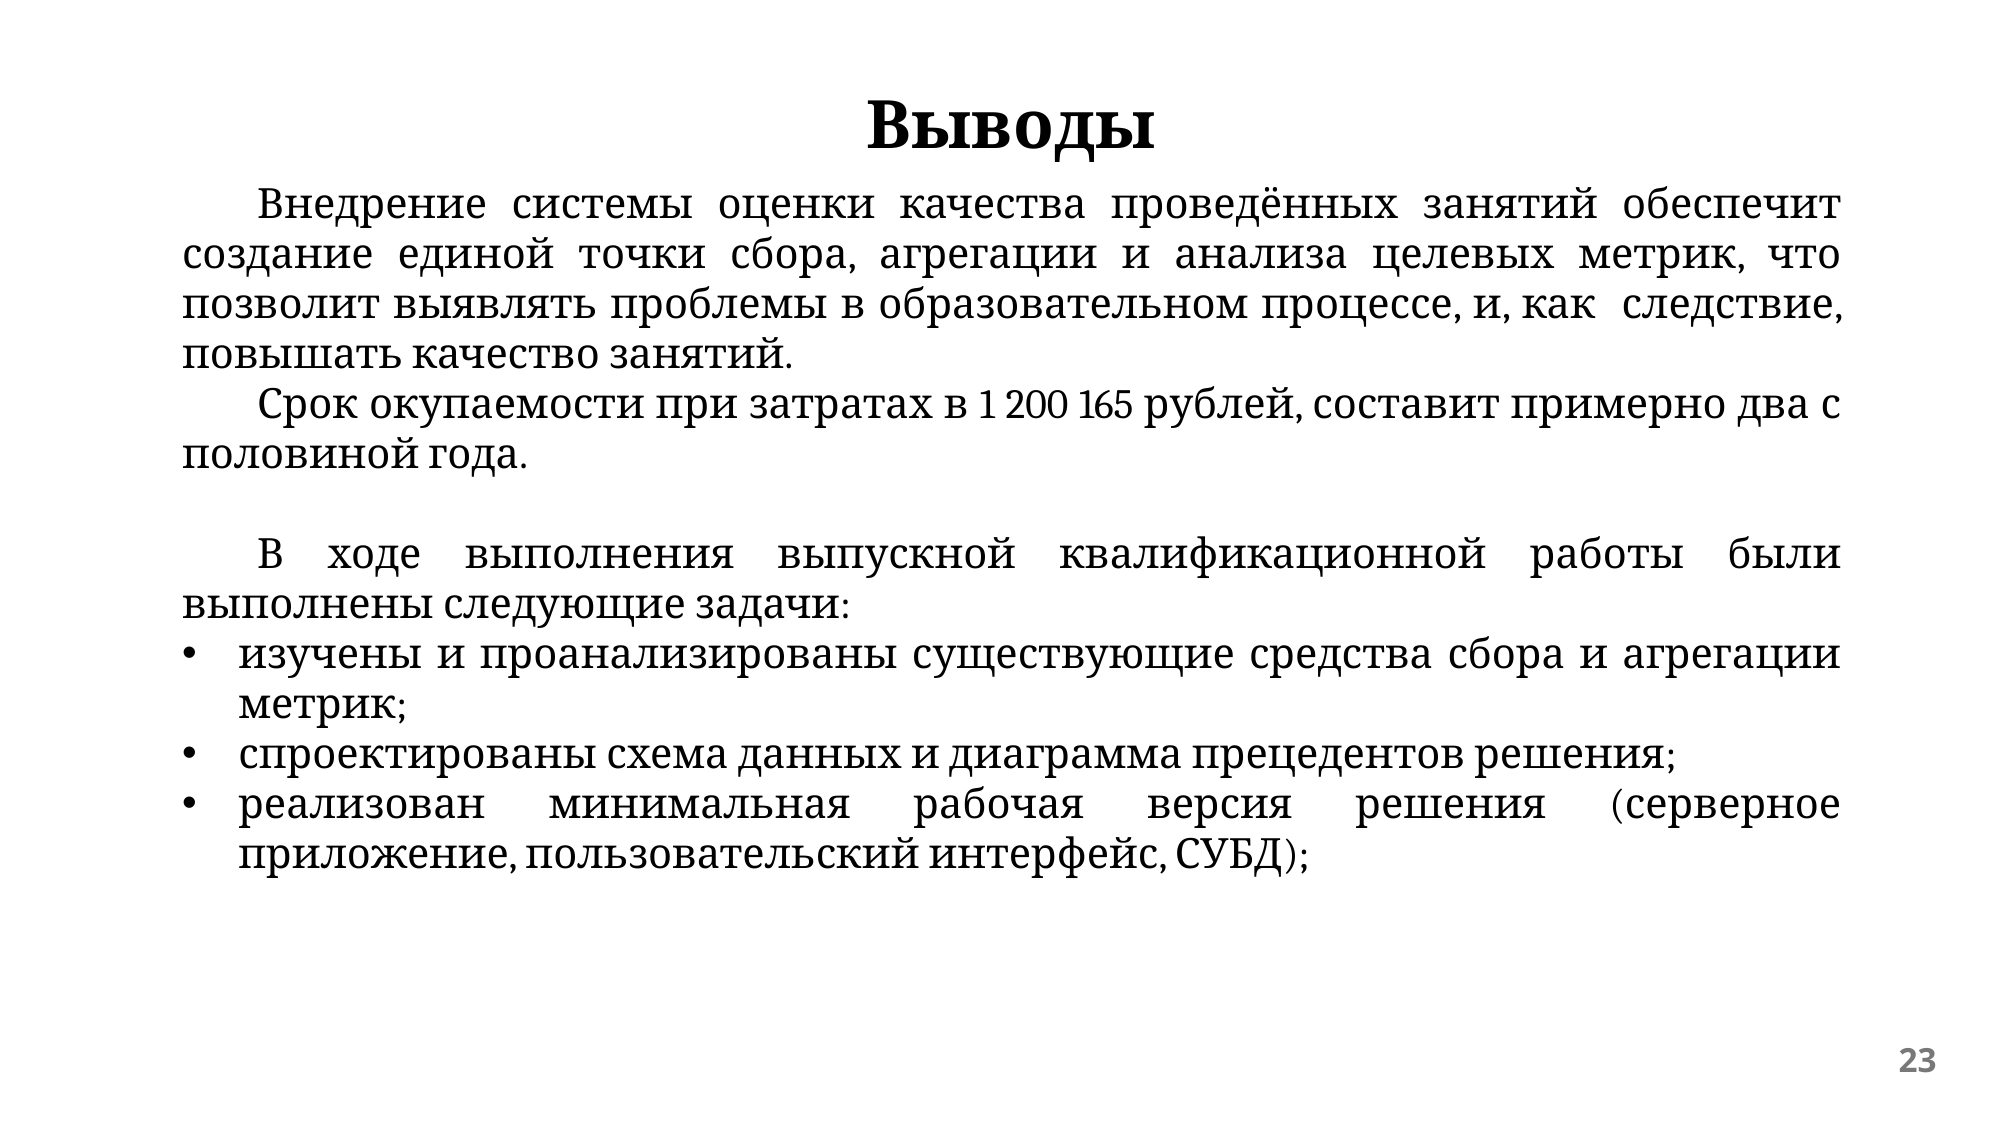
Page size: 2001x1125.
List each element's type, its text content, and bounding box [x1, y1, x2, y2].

text_box Выводы [306, 74, 1717, 169]
slide_number 23 [1484, 1031, 1952, 1092]
text_box Внедрение системы оценки качества проведённых занятий обеспечит создание единой точки сбора, агрегации и анализа целевых метрик, что позволит выявлять проблемы в образовательном процессе, и, как следствие, повышать качество занятий. Срок окупаемости при затратах в 1 200 165 рублей, составит примерно два с половиной года. В ходе выполнения выпускной квалификационной работы были выполнены следующие задачи: изучены и проанализированы существующие средства сбора и агрегации метрик; спроектированы схема данных и диаграмма прецедентов решения; реализован минимальная рабочая версия решения (серверное приложение, пользовательский интерфейс, СУБД); [167, 169, 1856, 1055]
